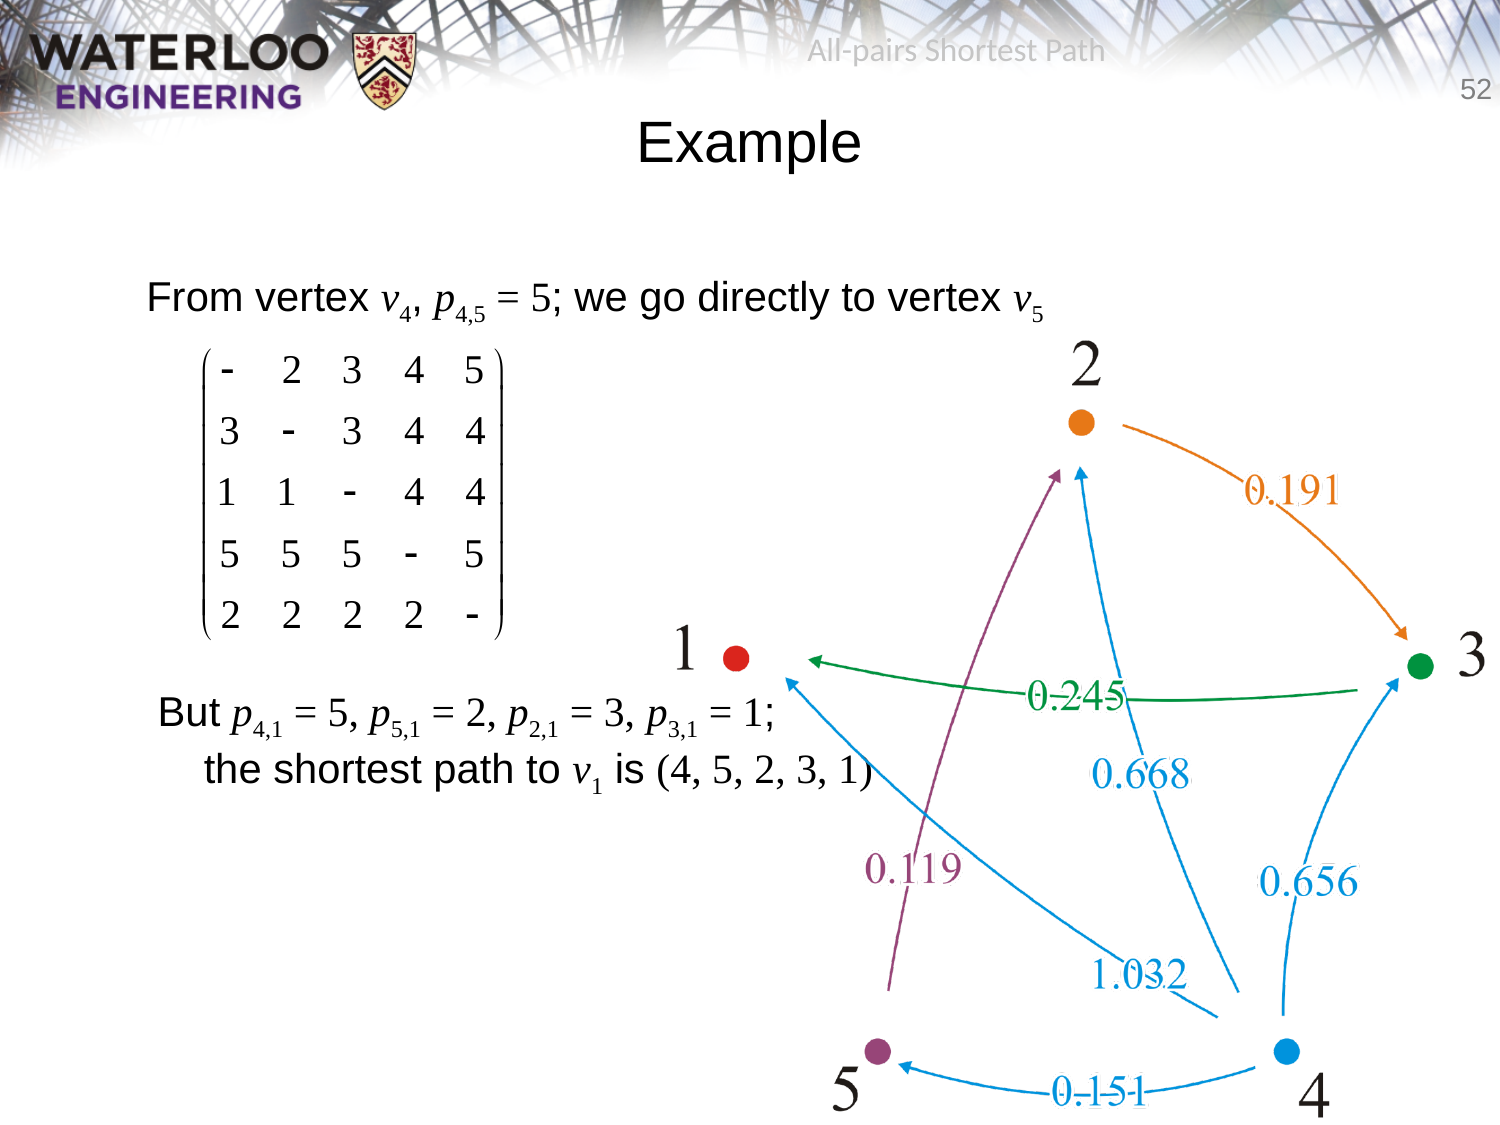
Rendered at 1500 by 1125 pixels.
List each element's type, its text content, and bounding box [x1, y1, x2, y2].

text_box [193, 337, 517, 651]
footer All-pairs Shortest Path [478, 18, 1436, 79]
list From vertex v4, p4,5 = 5; we go directly to vertex v5 But p4,1 = 5, p5,1 = 2, p2,1 = 3, p3,1 = 1; the shortest path to v1 is (4, 5, 2, 3, 1) [74, 262, 1426, 1006]
title Example [74, 44, 1426, 233]
picture [0, 0, 1500, 1125]
